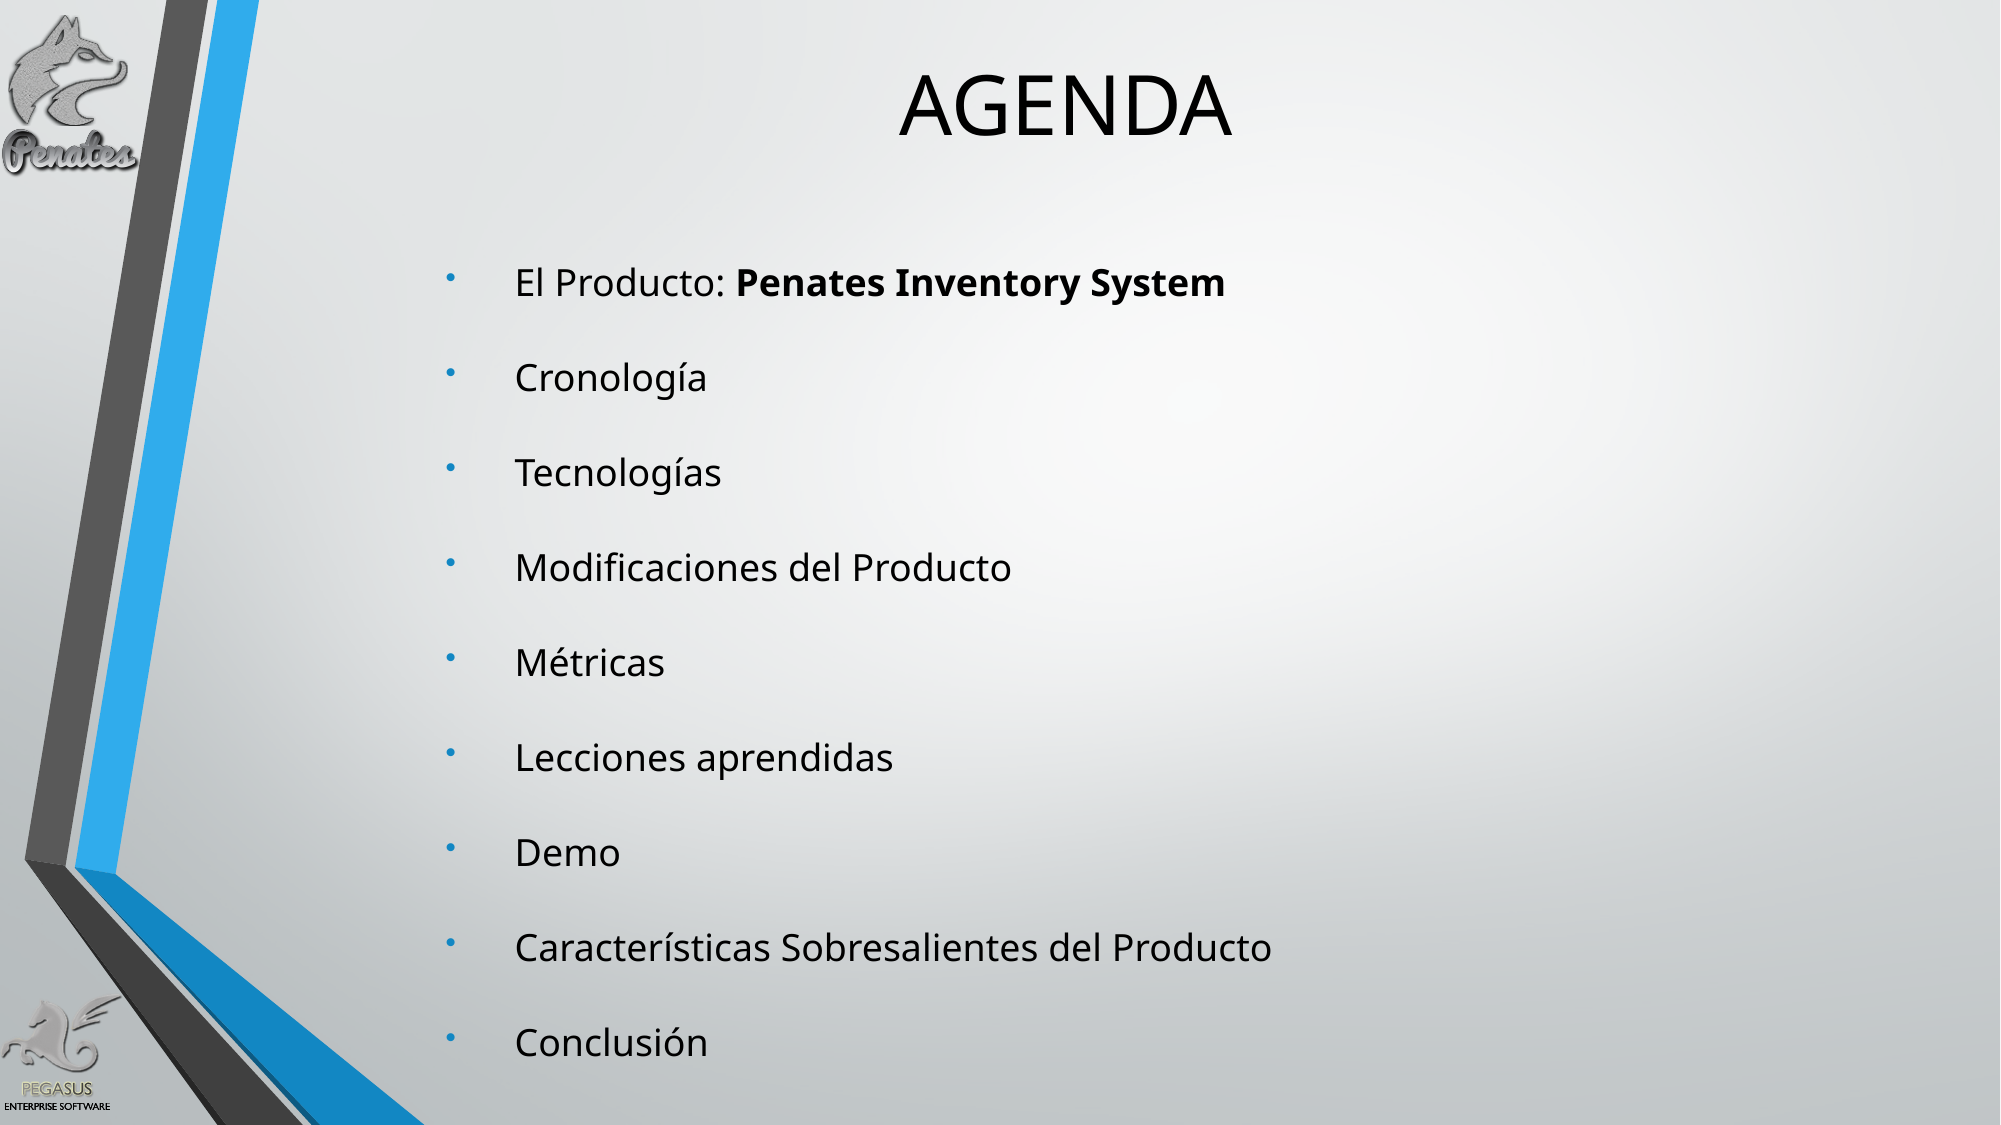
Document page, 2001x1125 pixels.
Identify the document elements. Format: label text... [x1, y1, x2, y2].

text_box AGENDA [58, 41, 2000, 163]
picture [0, 986, 152, 1123]
picture [0, 15, 142, 185]
text_box El Producto: Penates Inventory System Cronología Tecnologías Modificaciones del Producto Métricas Lecciones aprendidas Demo Características Sobresalientes del Producto Conclusión [430, 217, 1623, 1106]
